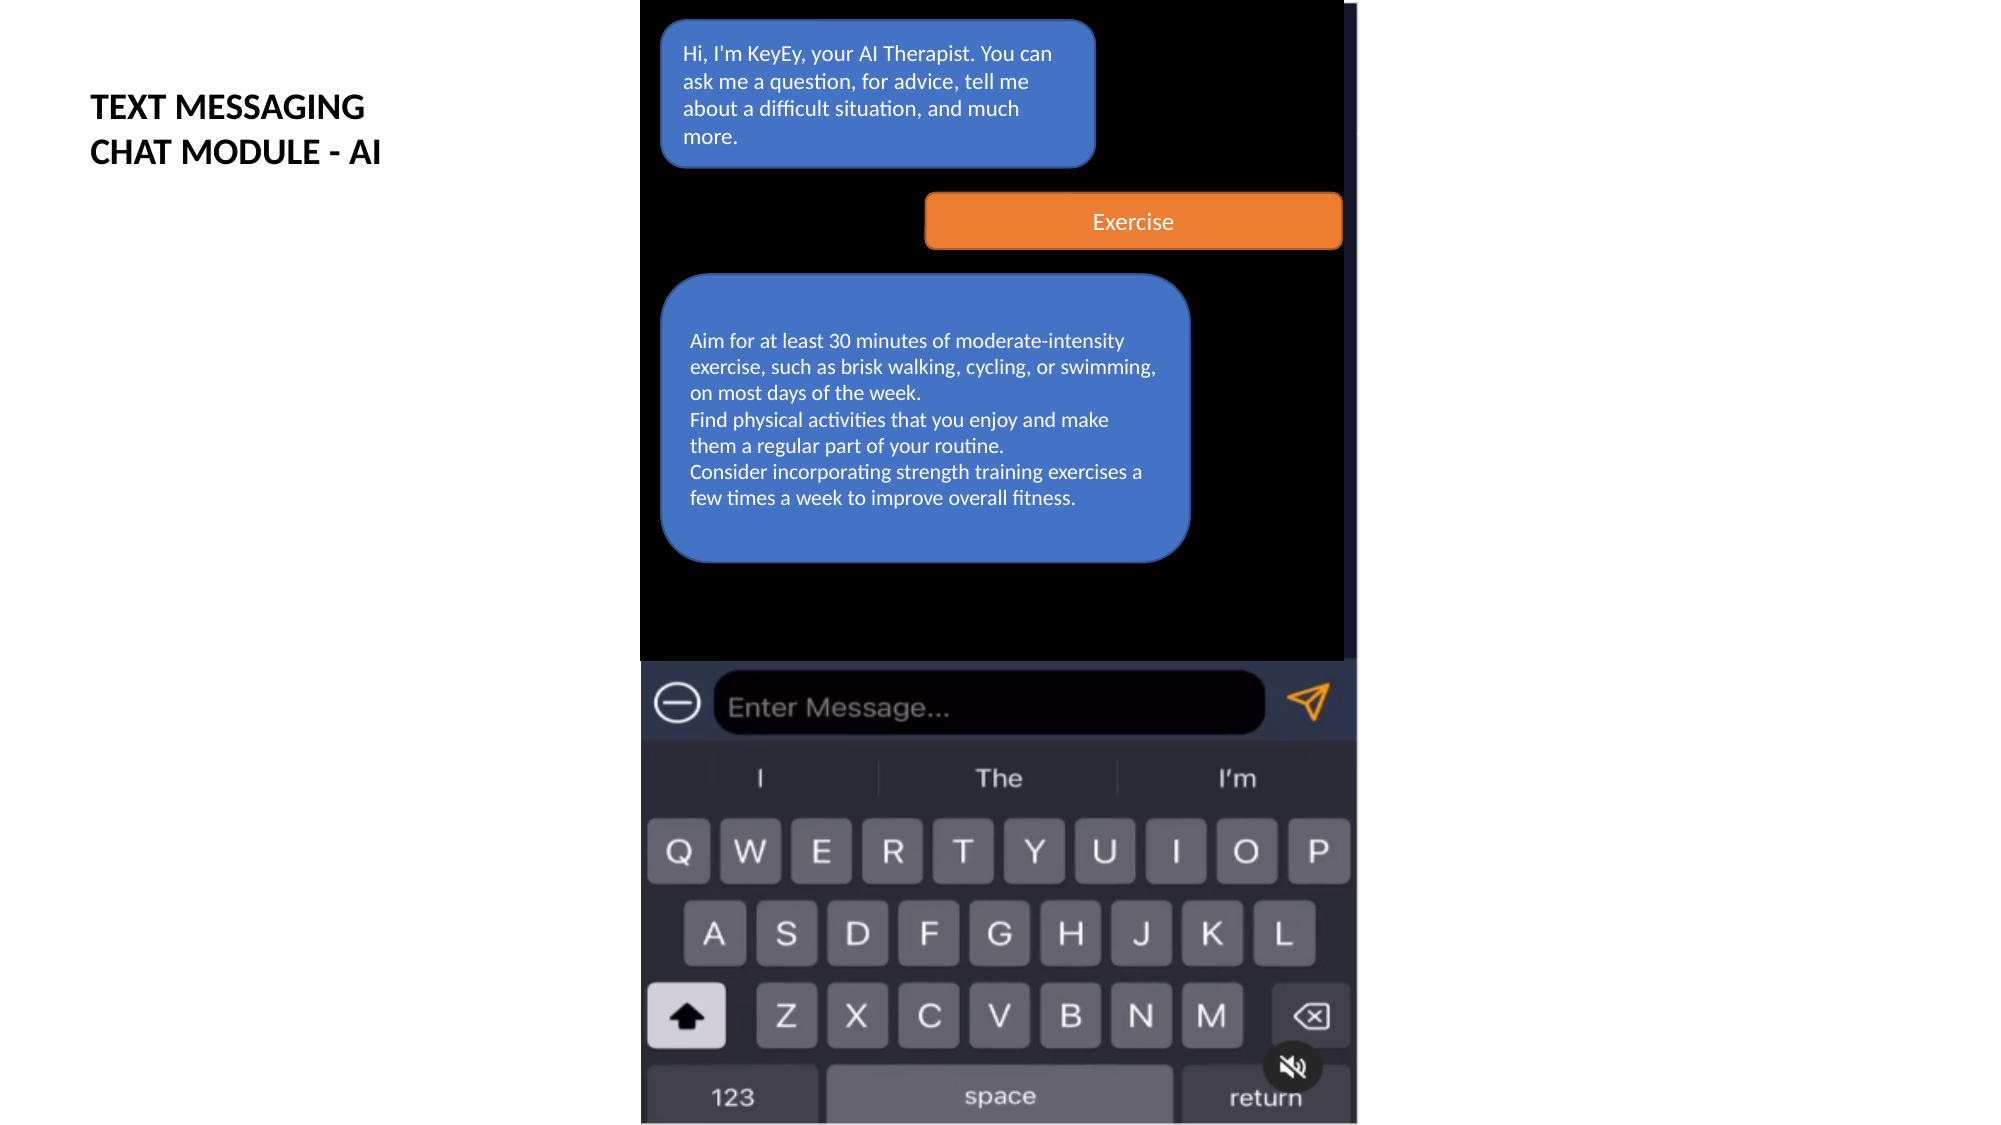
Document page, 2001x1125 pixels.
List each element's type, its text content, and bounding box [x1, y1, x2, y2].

text_box TEXT MESSAGING CHAT MODULE - AI [75, 74, 457, 180]
picture [641, 0, 1359, 1125]
